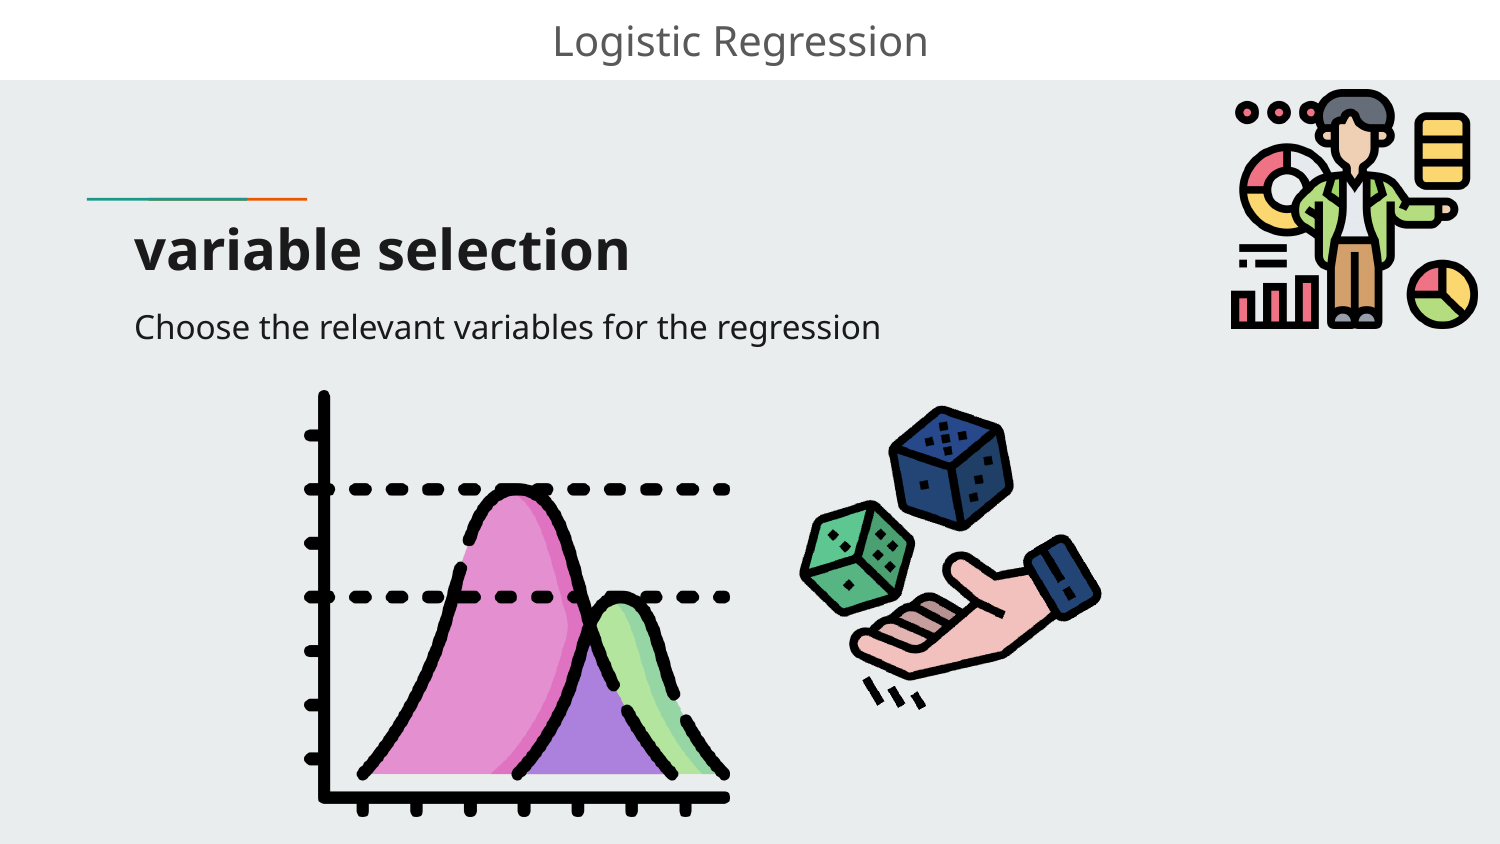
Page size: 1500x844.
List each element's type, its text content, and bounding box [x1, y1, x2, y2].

picture [1231, 88, 1478, 330]
subtitle Logistic Regression [462, 0, 1019, 116]
picture [751, 371, 1117, 738]
picture [303, 390, 730, 817]
title variable selection [119, 199, 1381, 349]
text_box Choose the relevant variables for the regression [119, 291, 1176, 471]
